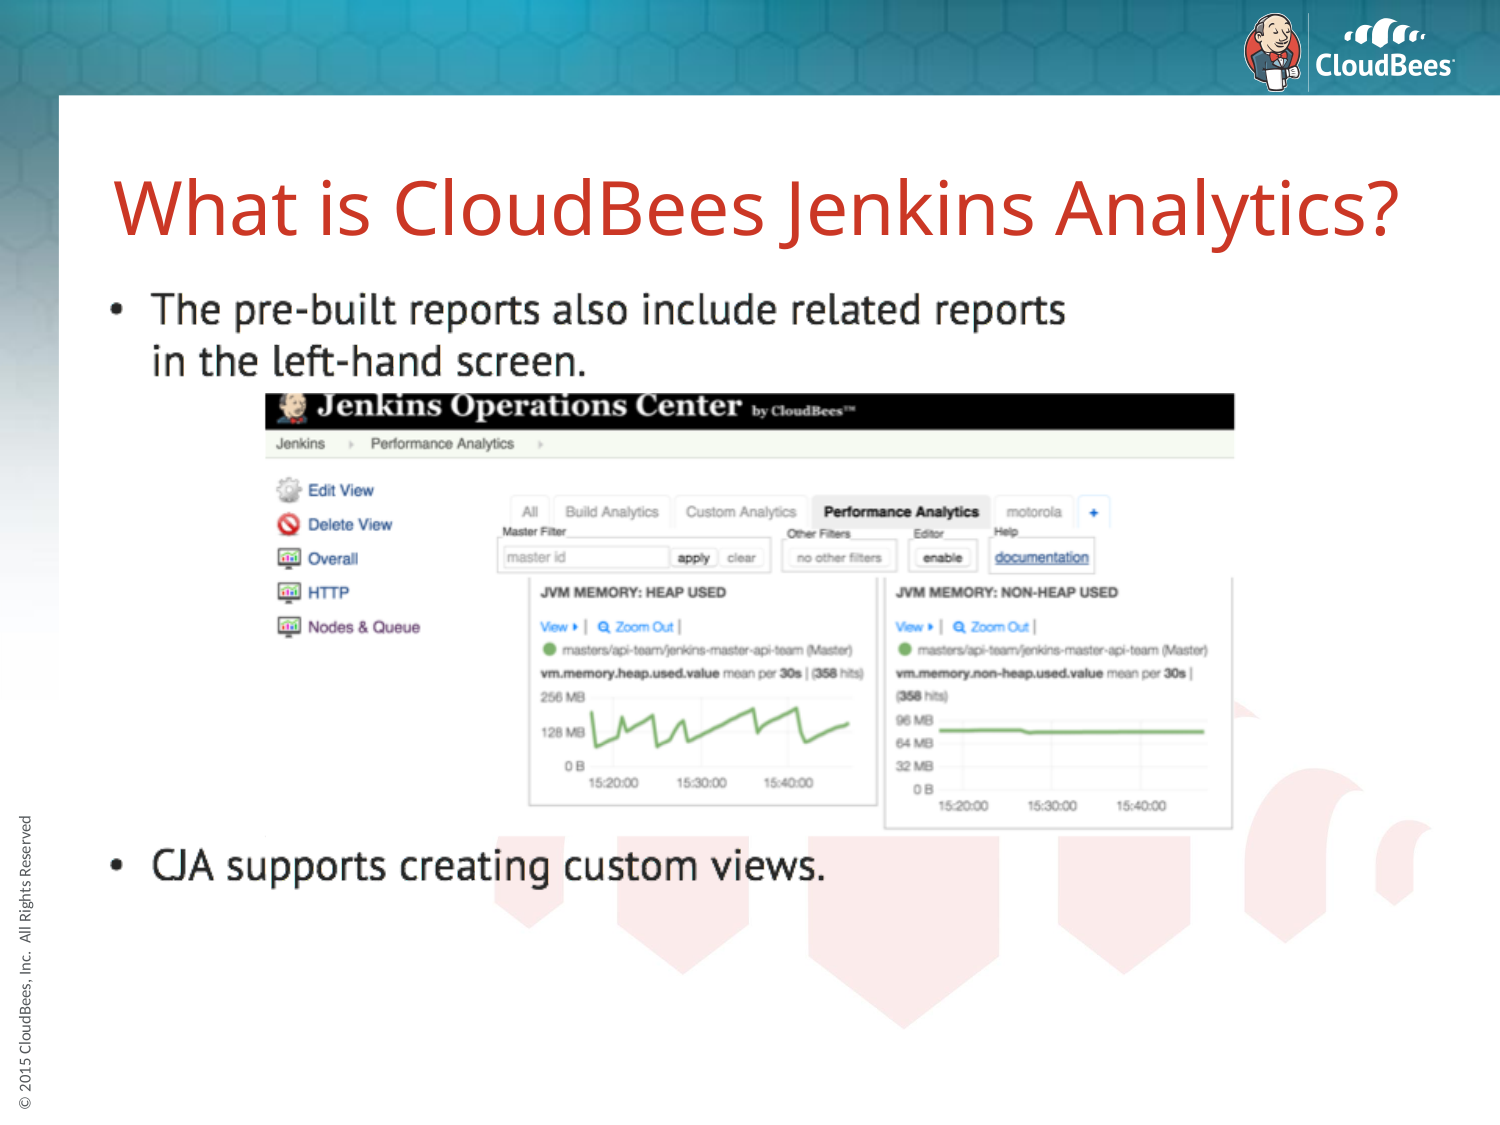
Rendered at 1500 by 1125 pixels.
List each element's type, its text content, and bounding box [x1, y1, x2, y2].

picture [0, 0, 1500, 1125]
title What is CloudBees Jenkins Analytics? [98, 136, 1448, 274]
picture [98, 273, 1455, 1052]
